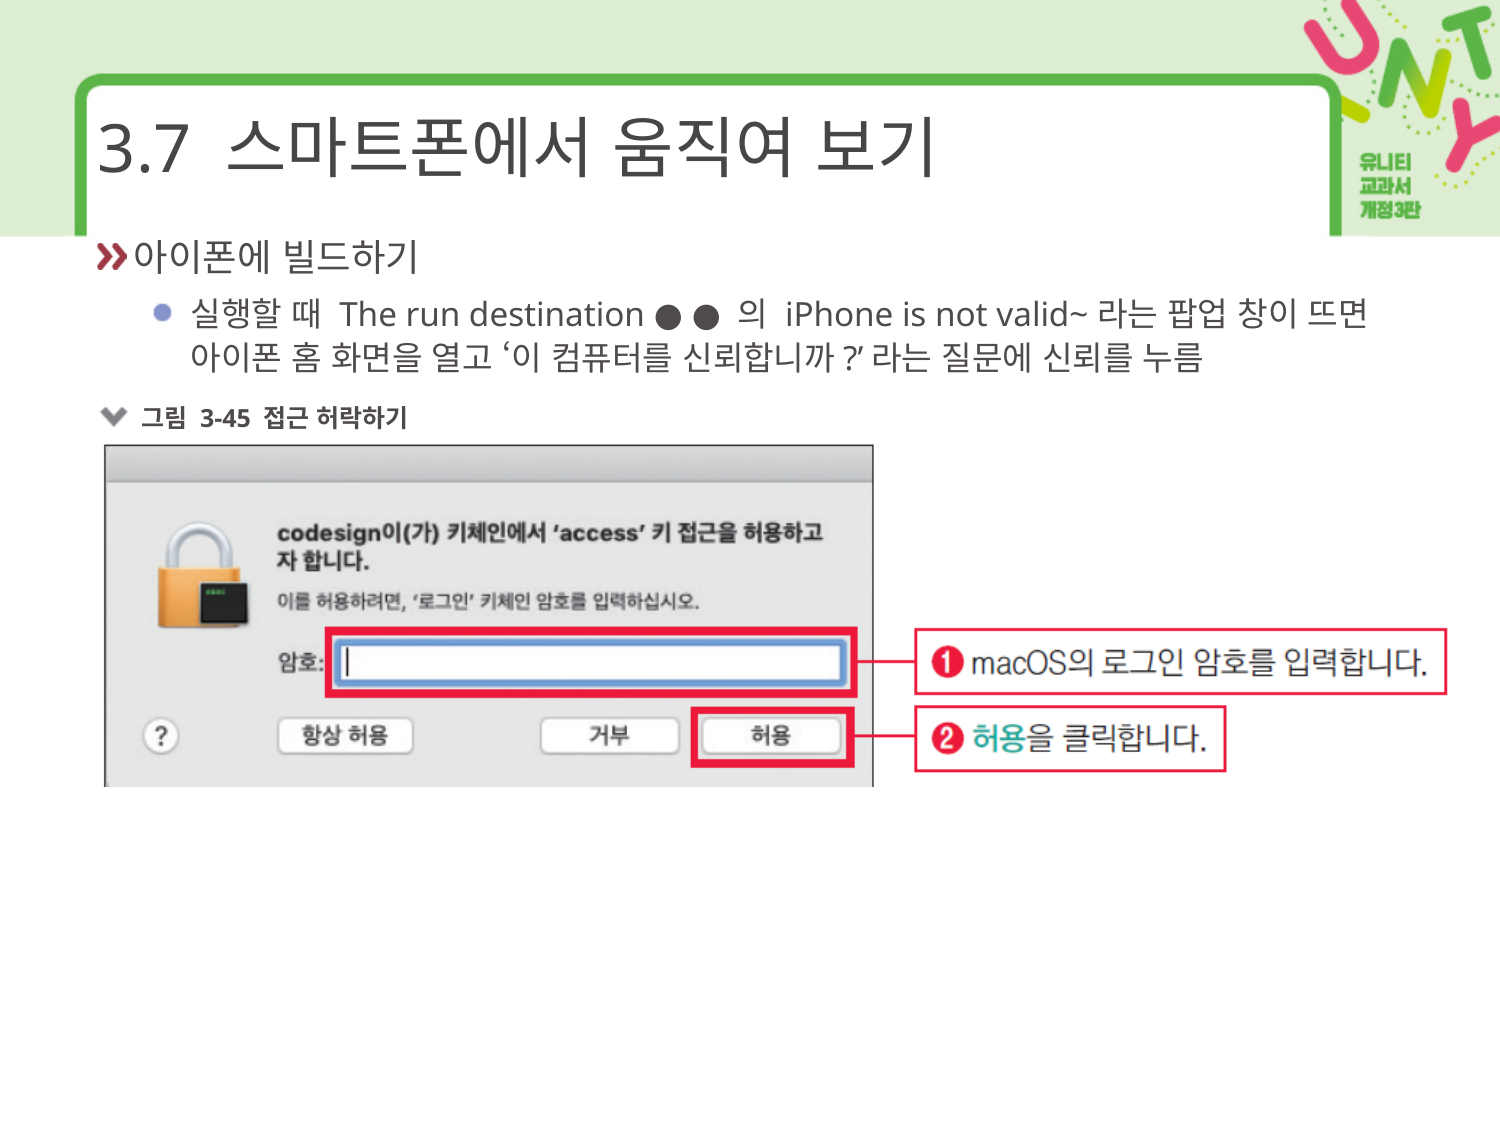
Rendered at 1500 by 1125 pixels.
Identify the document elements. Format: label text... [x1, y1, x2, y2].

list 아이폰에 빌드하기 실행할 때 The run destination ● ● 의 iPhone is not valid~라는 팝업 창이 뜨면 아이폰 홈 화면을 열고 ‘이 컴퓨터를 신뢰합니까?’라는 질문에 신뢰를 누름 [81, 222, 1412, 1037]
picture [0, 0, 1500, 1125]
title 3.7 스마트폰에서 움직여 보기 [82, 61, 1413, 193]
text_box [97, 392, 1459, 440]
